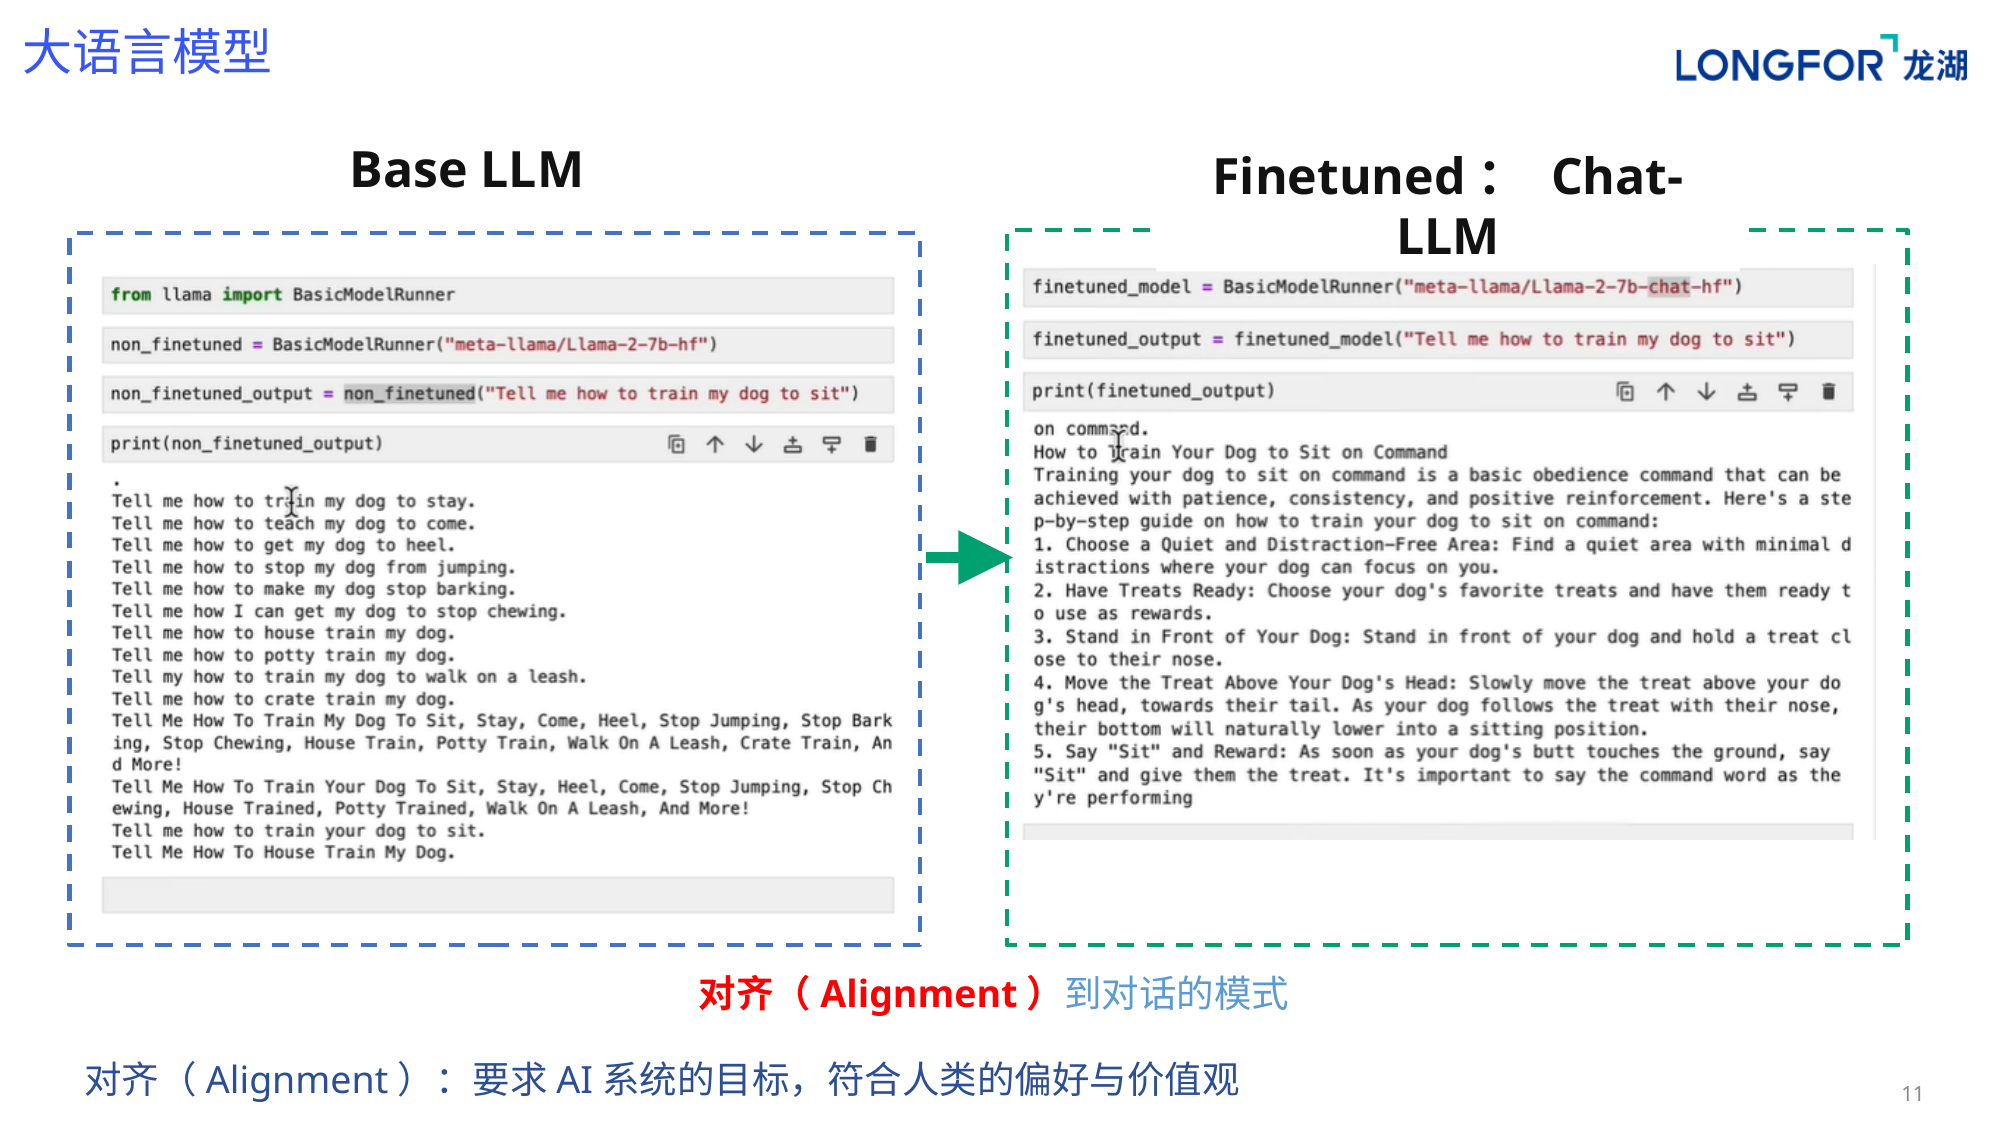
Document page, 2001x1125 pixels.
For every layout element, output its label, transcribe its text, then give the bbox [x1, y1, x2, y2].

text_box 对齐（Alignment）到对话的模式 [684, 962, 1417, 1023]
picture [1676, 34, 1967, 81]
text_box Finetuned： Chat-LLM [1156, 136, 1740, 264]
text_box [69, 232, 920, 946]
picture [99, 257, 910, 919]
title 大语言模型 [14, 19, 1534, 90]
picture [1020, 264, 1876, 841]
text_box 对齐（Alignment）：要求AI系统的目标，符合人类的偏好与价值观 [69, 1048, 1303, 1109]
text_box [1006, 230, 1908, 945]
text_box Base LLM [254, 129, 680, 205]
